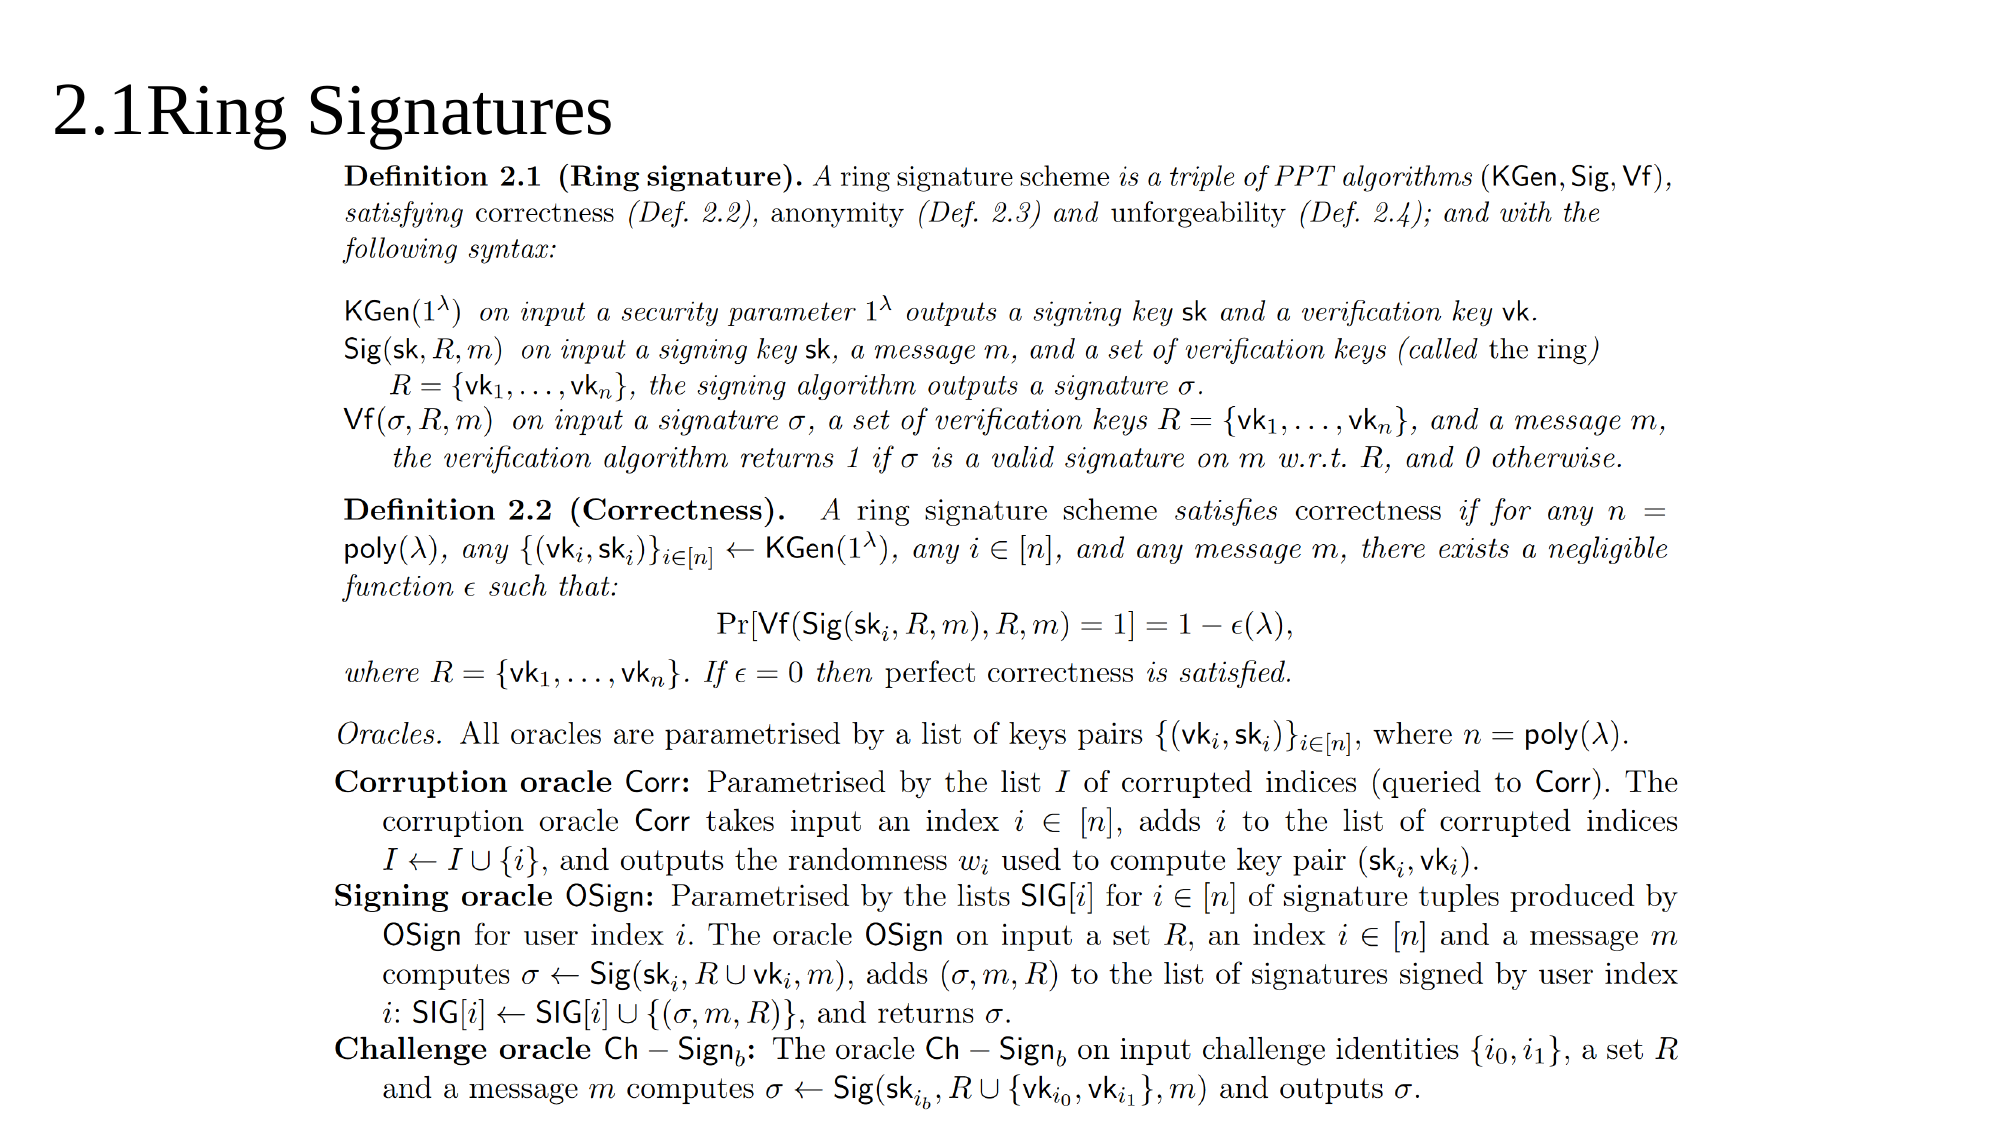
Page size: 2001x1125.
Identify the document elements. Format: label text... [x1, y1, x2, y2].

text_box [340, 158, 1673, 690]
text_box 2.1Ring Signatures [0, 46, 1809, 175]
picture [328, 715, 1685, 1110]
